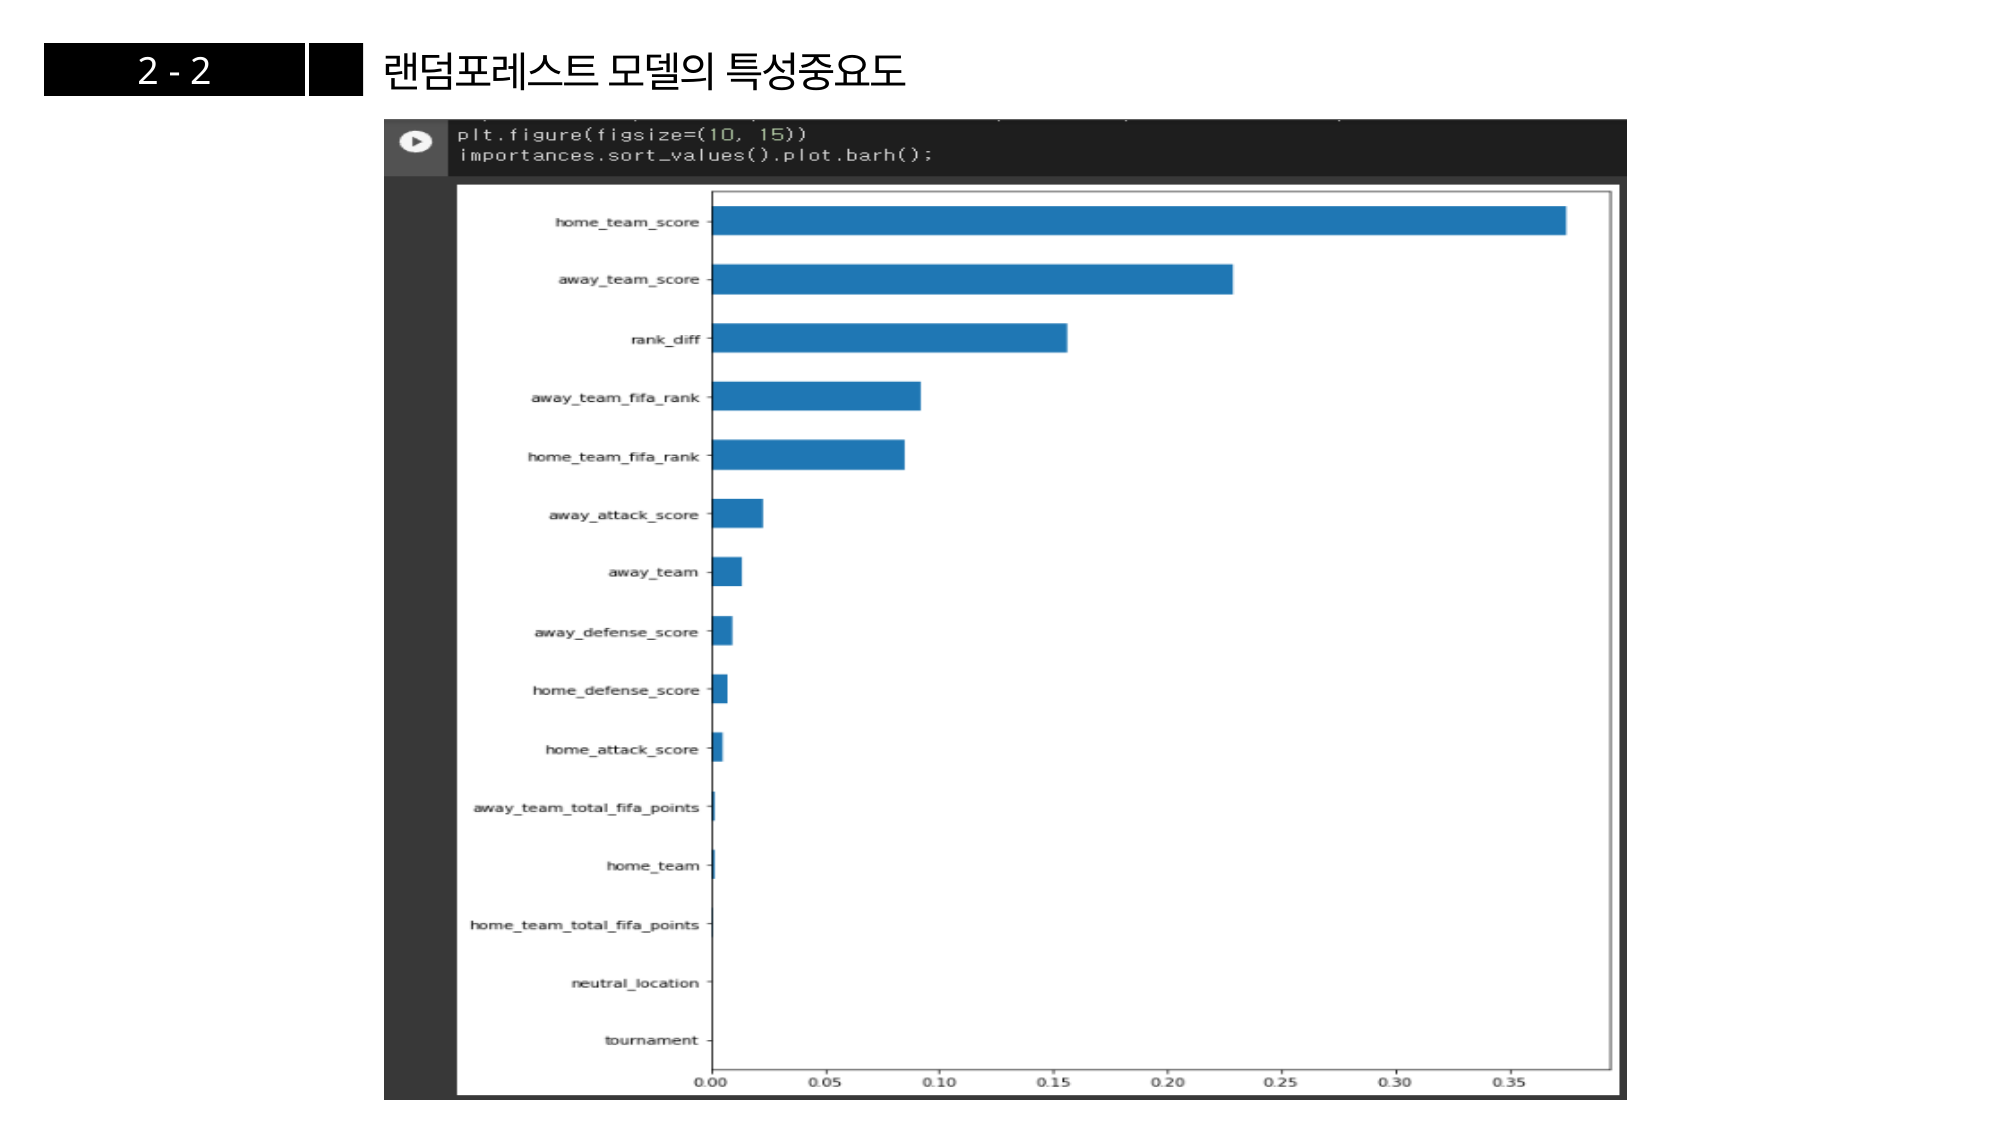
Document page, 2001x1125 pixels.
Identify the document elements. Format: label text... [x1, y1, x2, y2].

text_box 랜덤포레스트 모델의 특성중요도 [367, 38, 1209, 104]
picture [384, 119, 1627, 1100]
text_box 2 - 2 [43, 42, 306, 97]
text_box [308, 42, 364, 97]
